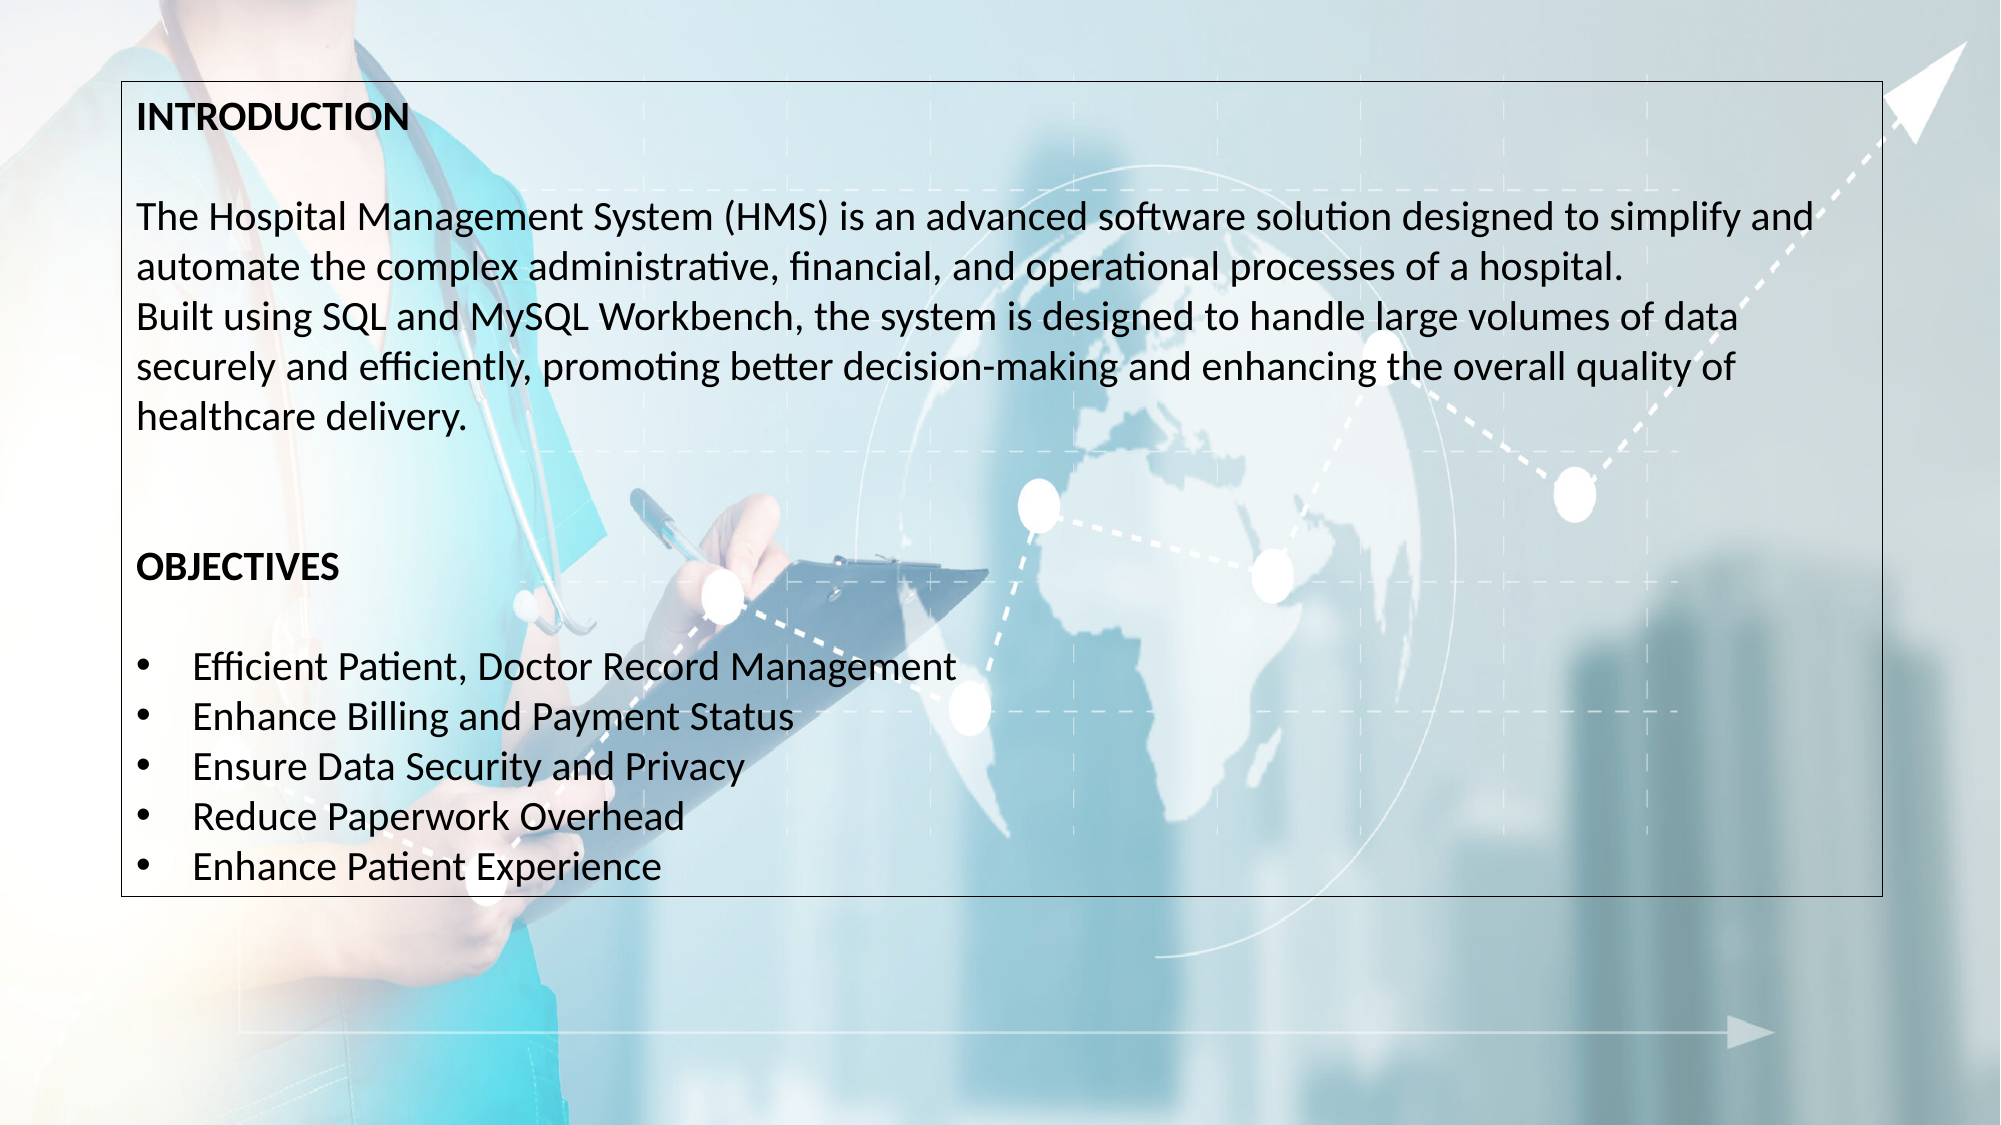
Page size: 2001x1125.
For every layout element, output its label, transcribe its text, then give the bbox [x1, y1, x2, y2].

text_box MATH FUNCTIONS: It is used to perform mathematical expressions on numerical data. ABS, CEILING, FLOOR, POWER, ROUND, SQRT. [0, 0, 2000, 1125]
text_box INTRODUCTION The Hospital Management System (HMS) is an advanced software solution designed to simplify and automate the complex administrative, financial, and operational processes of a hospital. Built using SQL and MySQL Workbench, the system is designed to handle large volumes of data securely and efficiently, promoting better decision-making and enhancing the overall quality of healthcare delivery. OBJECTIVES Efficient Patient, Doctor Record Management Enhance Billing and Payment Status Ensure Data Security and Privacy Reduce Paperwork Overhead Enhance Patient Experience [121, 81, 1883, 897]
